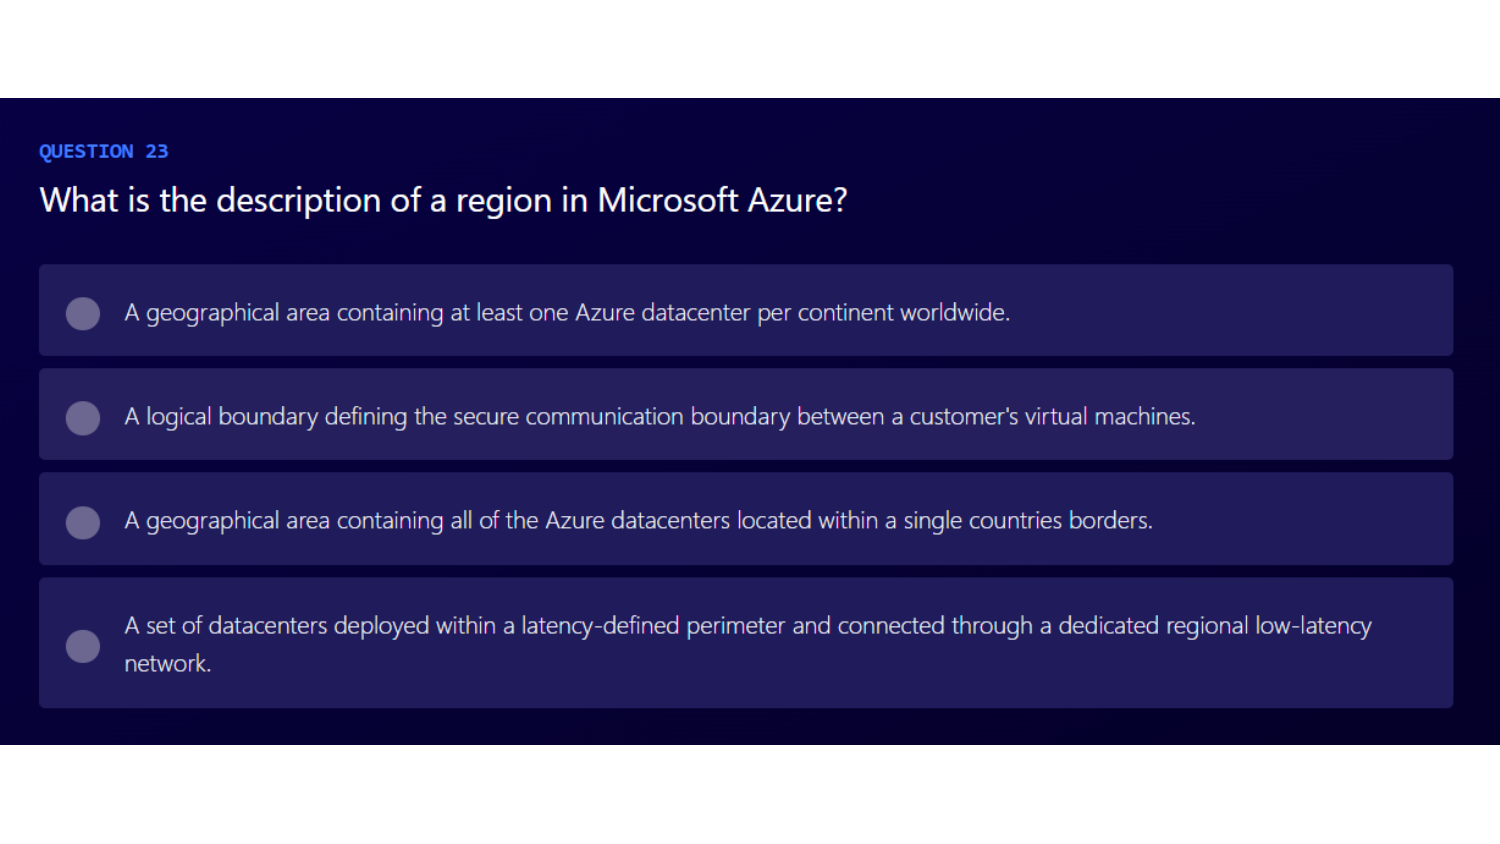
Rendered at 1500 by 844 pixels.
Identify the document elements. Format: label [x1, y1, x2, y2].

picture [0, 98, 1500, 746]
